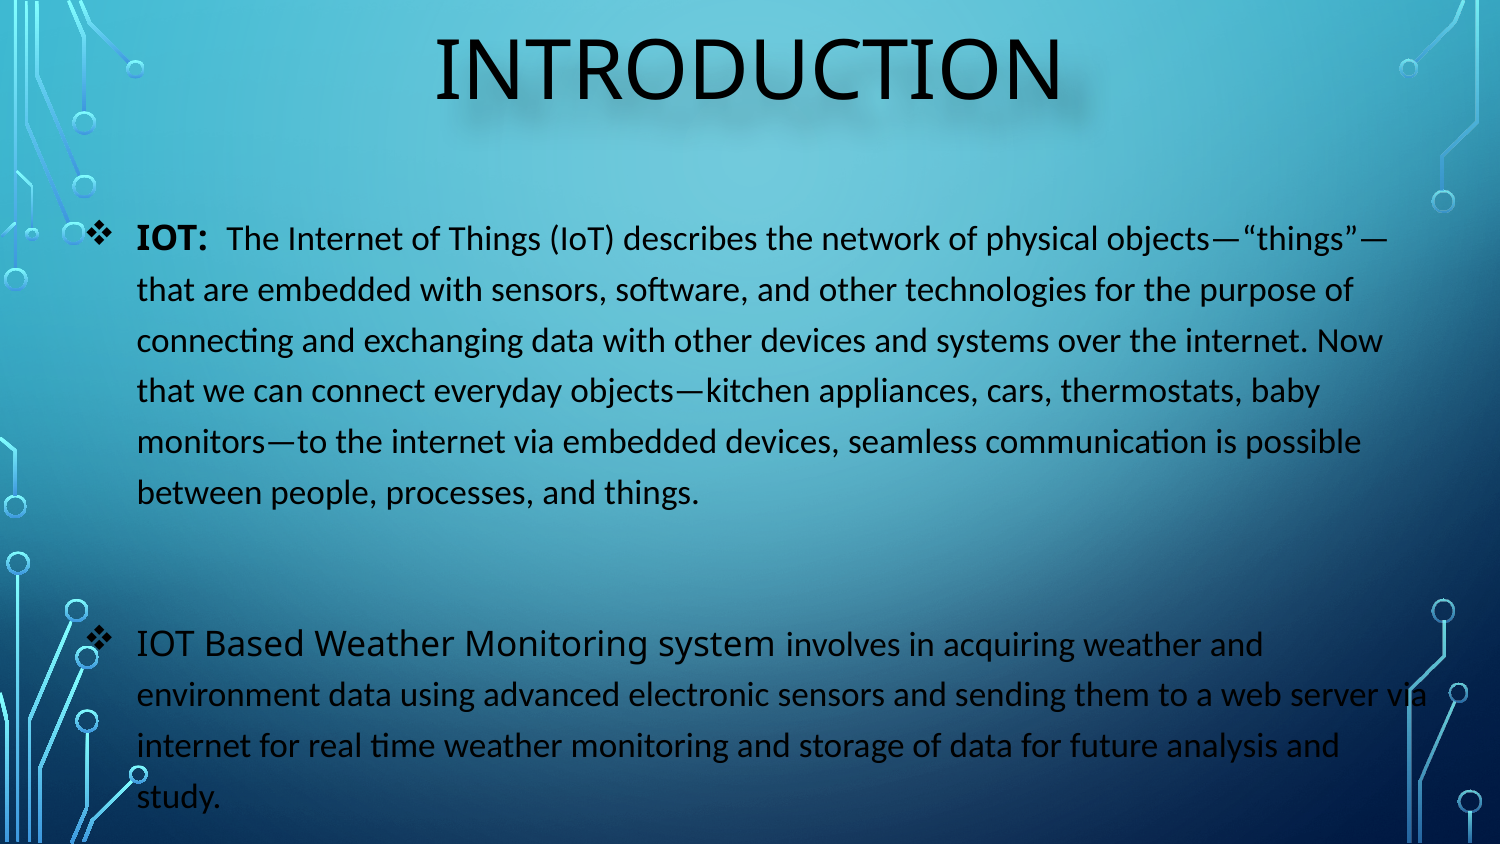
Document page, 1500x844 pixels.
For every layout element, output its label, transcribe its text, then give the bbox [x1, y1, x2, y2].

title INTRODUCTION [51, 12, 1449, 159]
list IOT: The Internet of Things (IoT) describes the network of physical objects—“things”—that are embedded with sensors, software, and other technologies for the purpose of connecting and exchanging data with other devices and systems over the internet. Now that we can connect everyday objects—kitchen appliances, cars, thermostats, baby monitors—to the internet via embedded devices, seamless communication is possible between people, processes, and things. IOT Based Weather Monitoring system involves in acquiring weather and environment data using advanced electronic sensors and sending them to a web server via internet for real time weather monitoring and storage of data for future analysis and study. [51, 192, 1449, 831]
